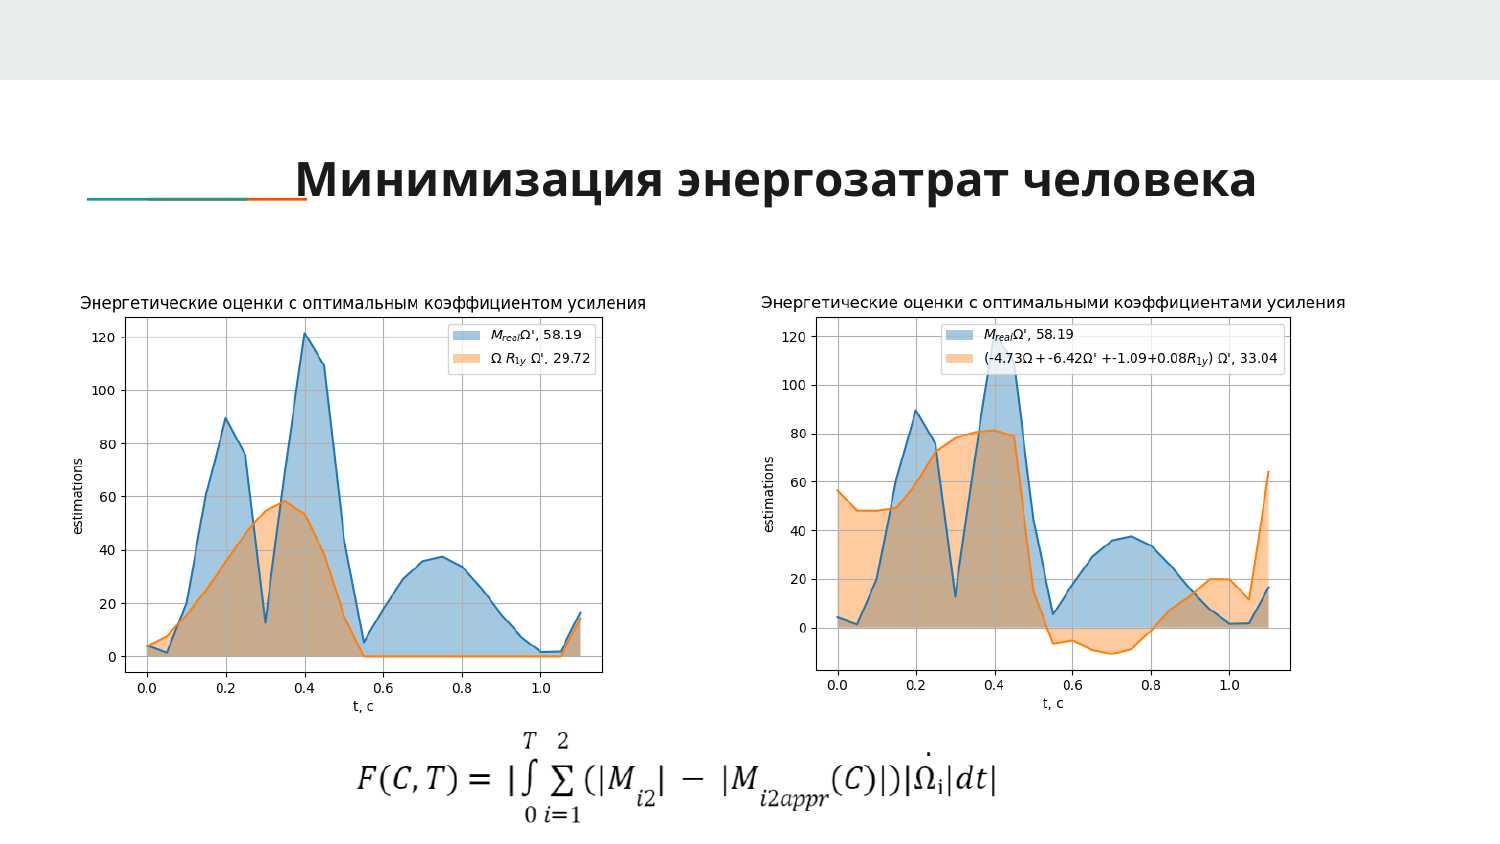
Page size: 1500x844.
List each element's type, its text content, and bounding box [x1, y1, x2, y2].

title Минимизация энергозатрат человека [279, 133, 1500, 222]
picture [47, 261, 1351, 831]
